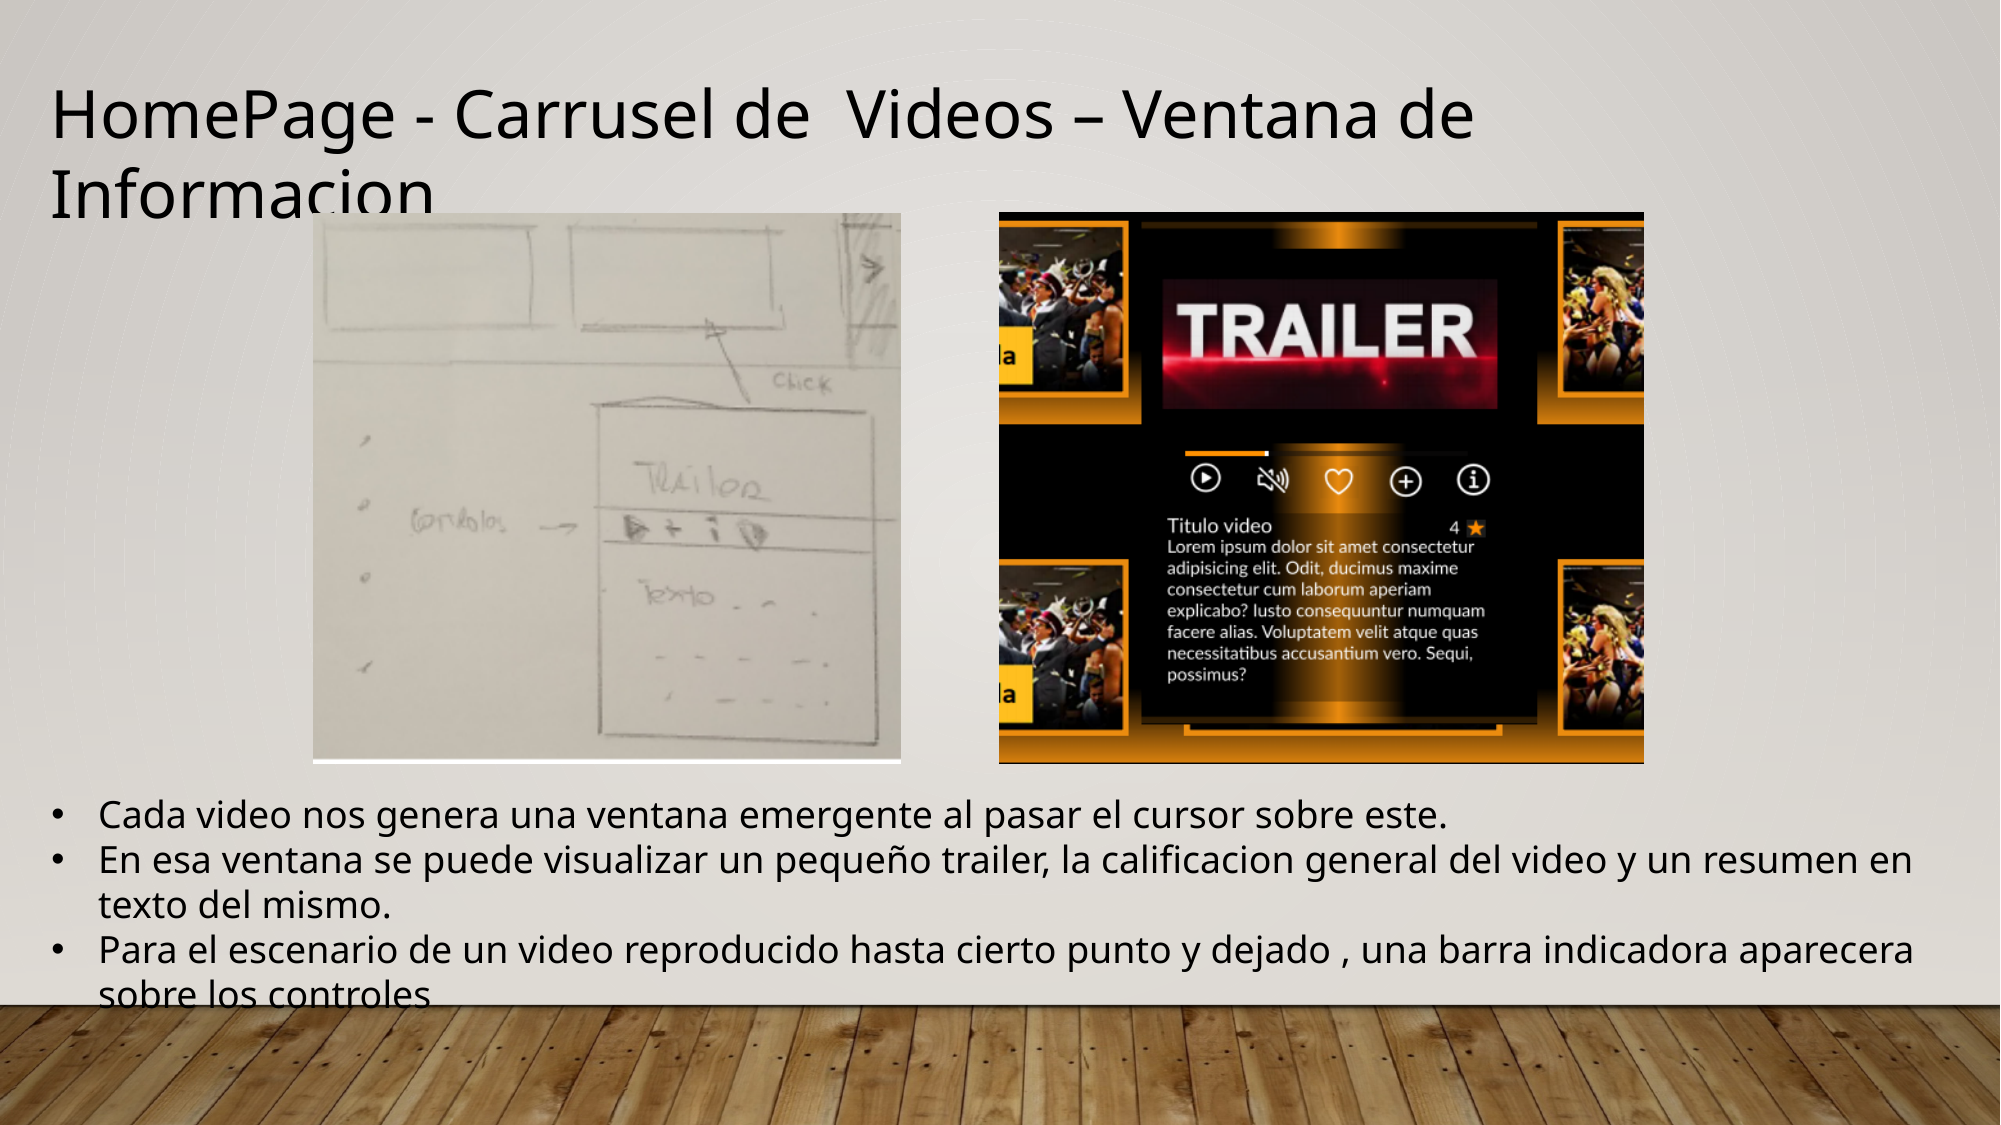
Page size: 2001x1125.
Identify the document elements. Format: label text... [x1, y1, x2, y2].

text_box Cada video nos genera una ventana emergente al pasar el cursor sobre este. En esa ventana se puede visualizar un pequeño trailer, la calificacion general del video y un resumen en texto del mismo. Para el escenario de un video reproducido hasta cierto punto y dejado , una barra indicadora aparecera sobre los controles [36, 783, 1977, 1024]
picture [313, 213, 901, 764]
picture [0, 1005, 2000, 1125]
picture [999, 212, 1644, 764]
text_box HomePage - Carrusel de Videos – Ventana de Informacion [35, 64, 1760, 239]
